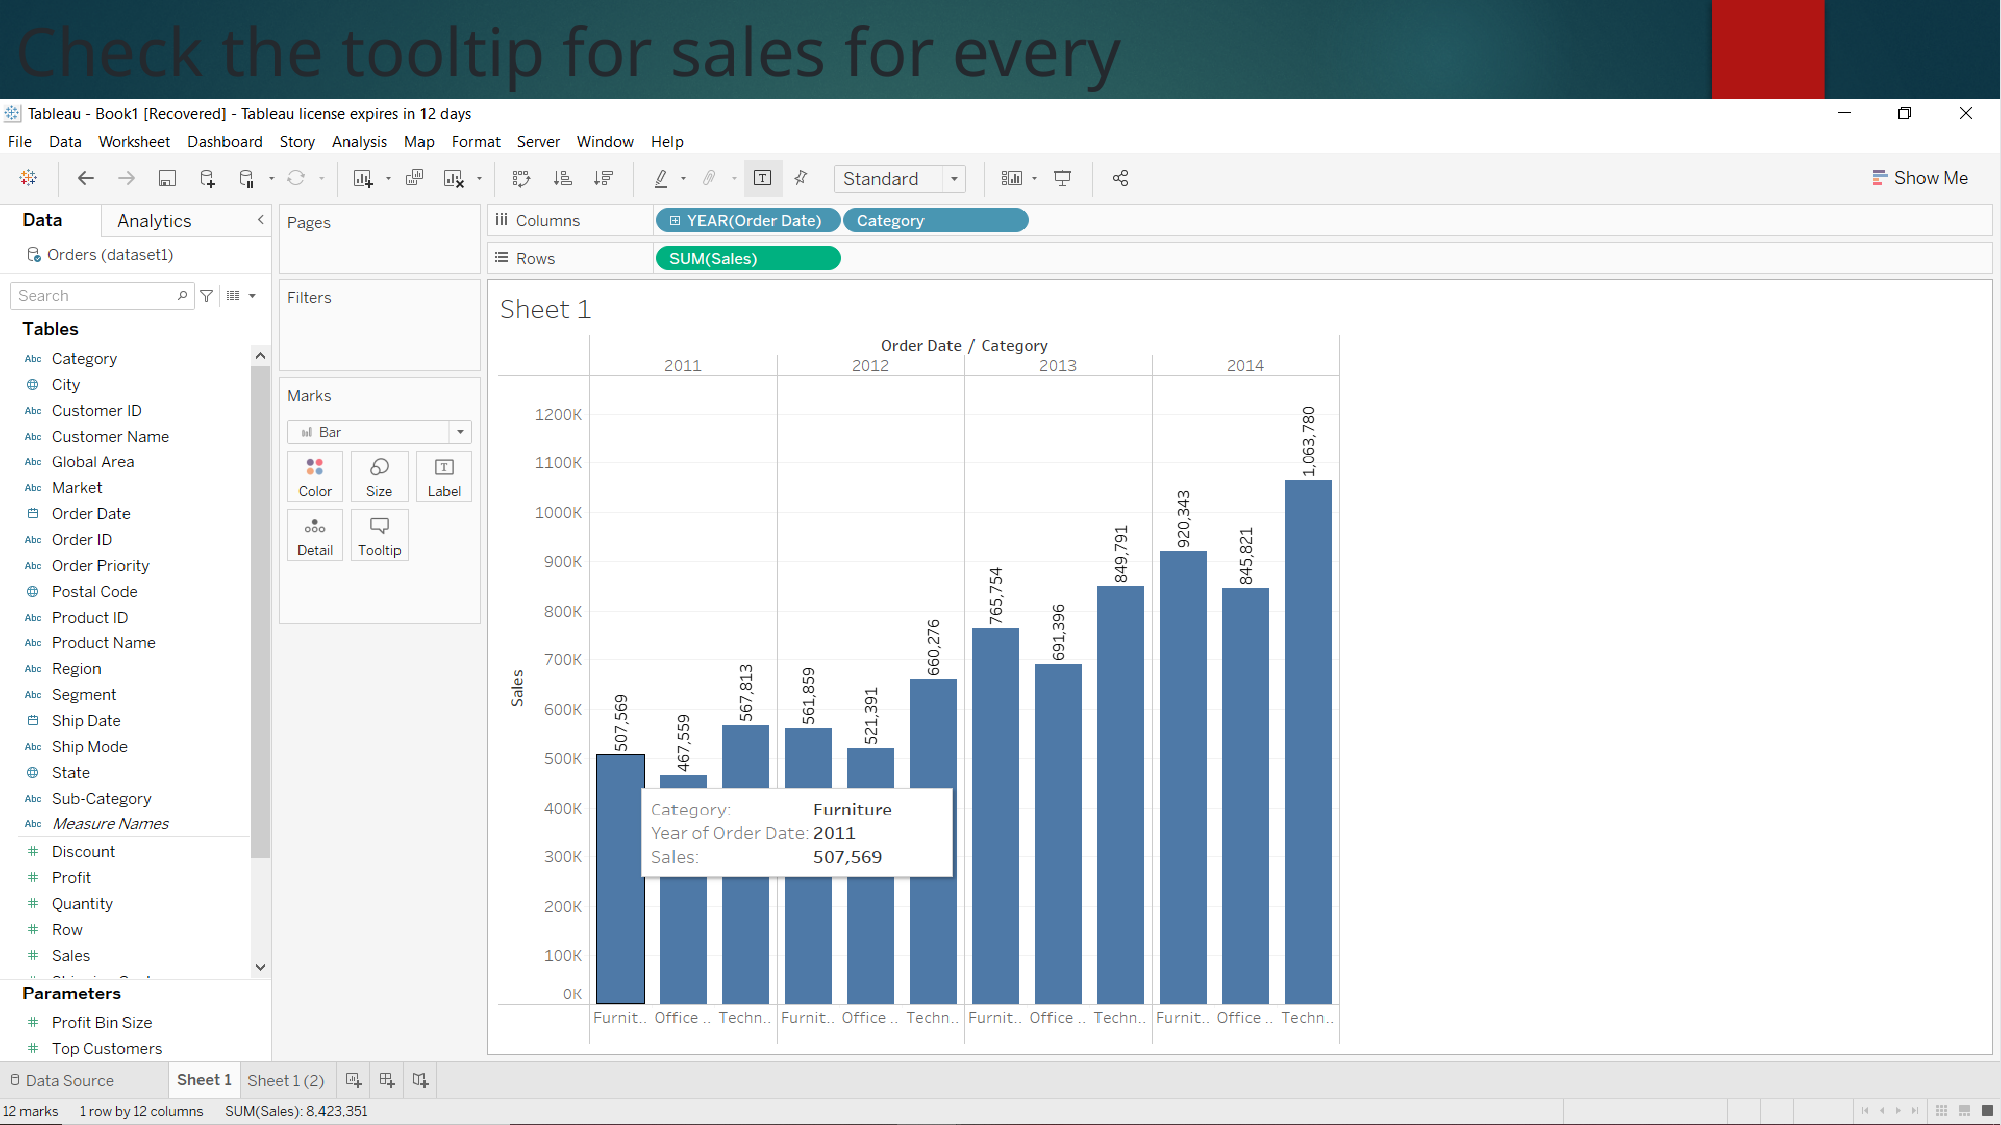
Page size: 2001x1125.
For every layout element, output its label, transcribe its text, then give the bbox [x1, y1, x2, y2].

title Check the tooltip for sales for every category. [0, 2, 1411, 97]
picture [0, 0, 2000, 1125]
